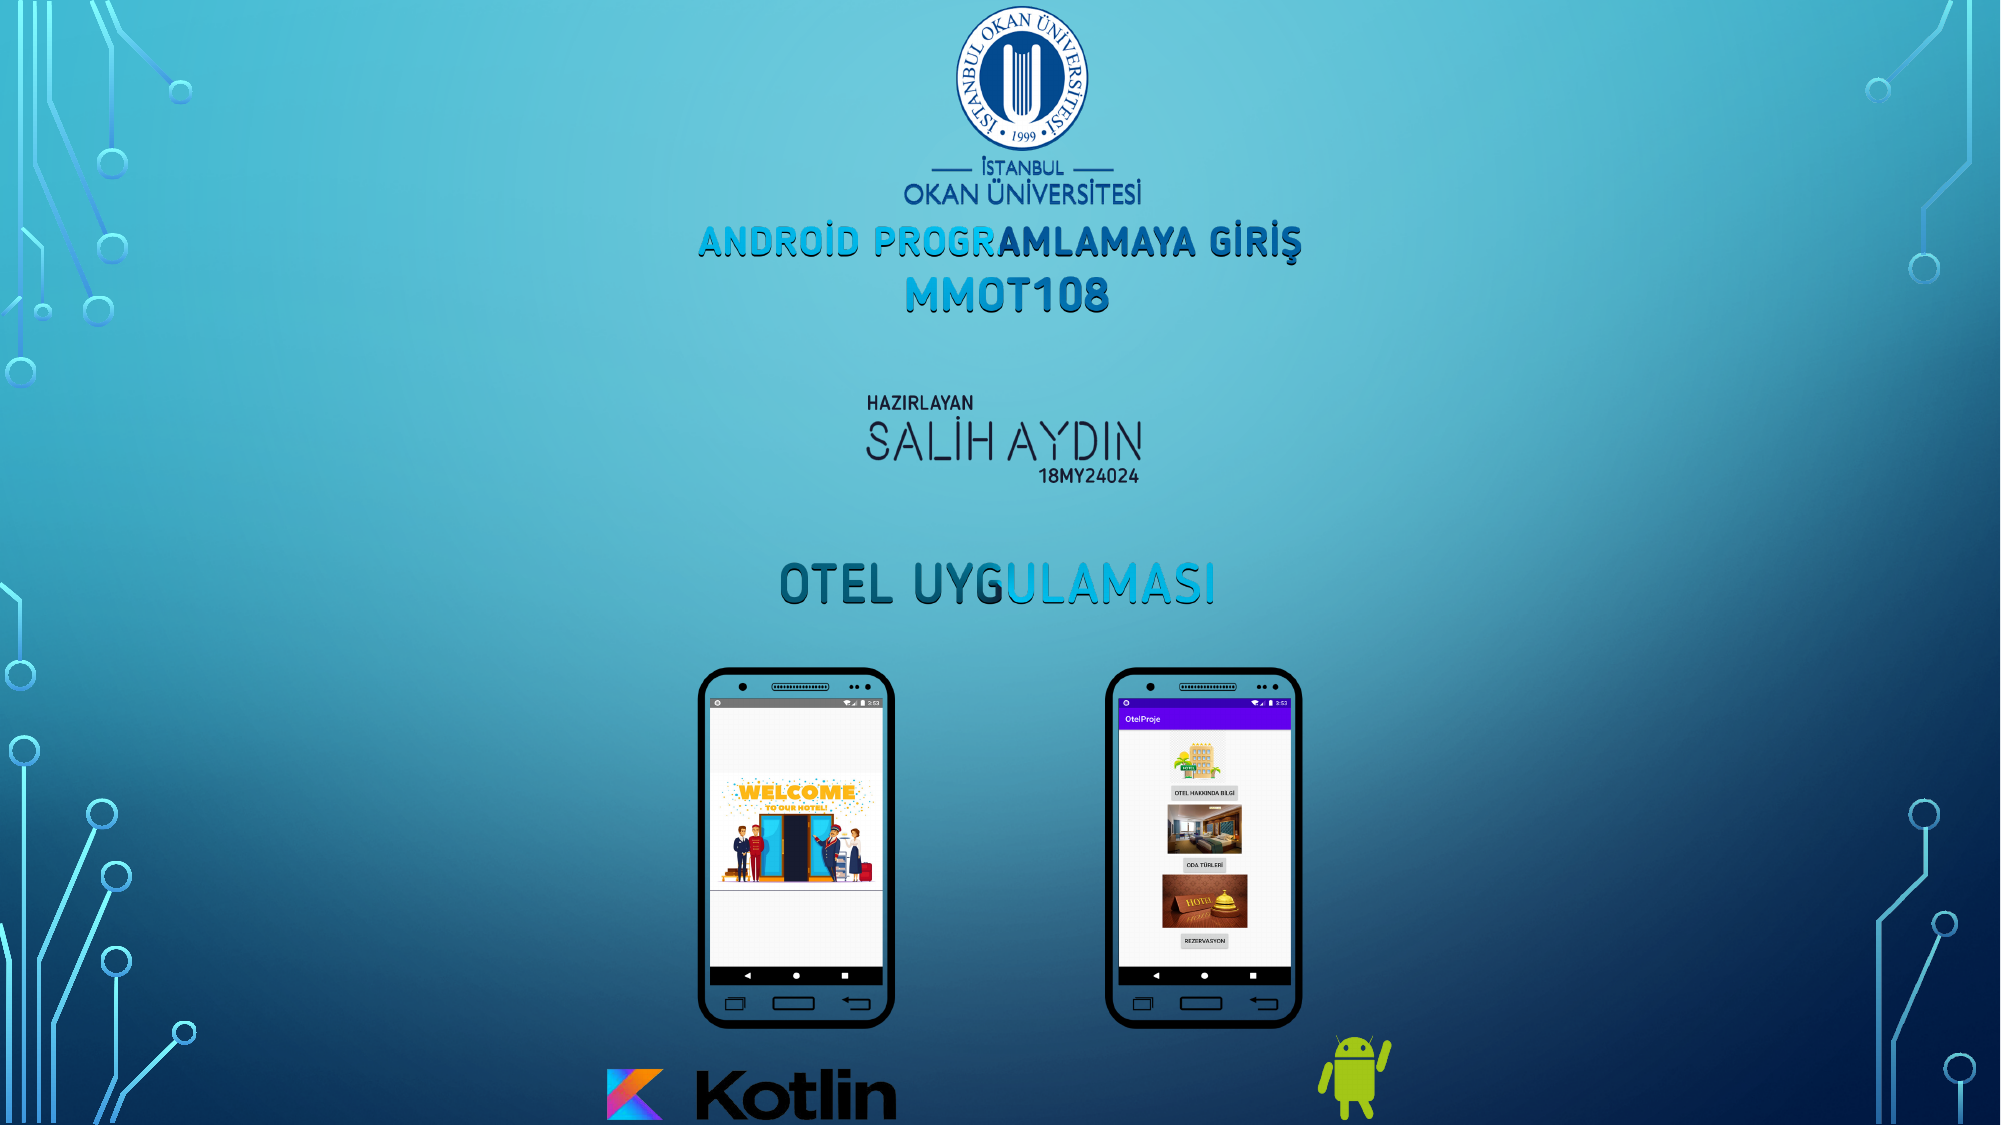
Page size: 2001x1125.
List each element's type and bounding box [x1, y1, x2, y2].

picture [602, 0, 1398, 1125]
